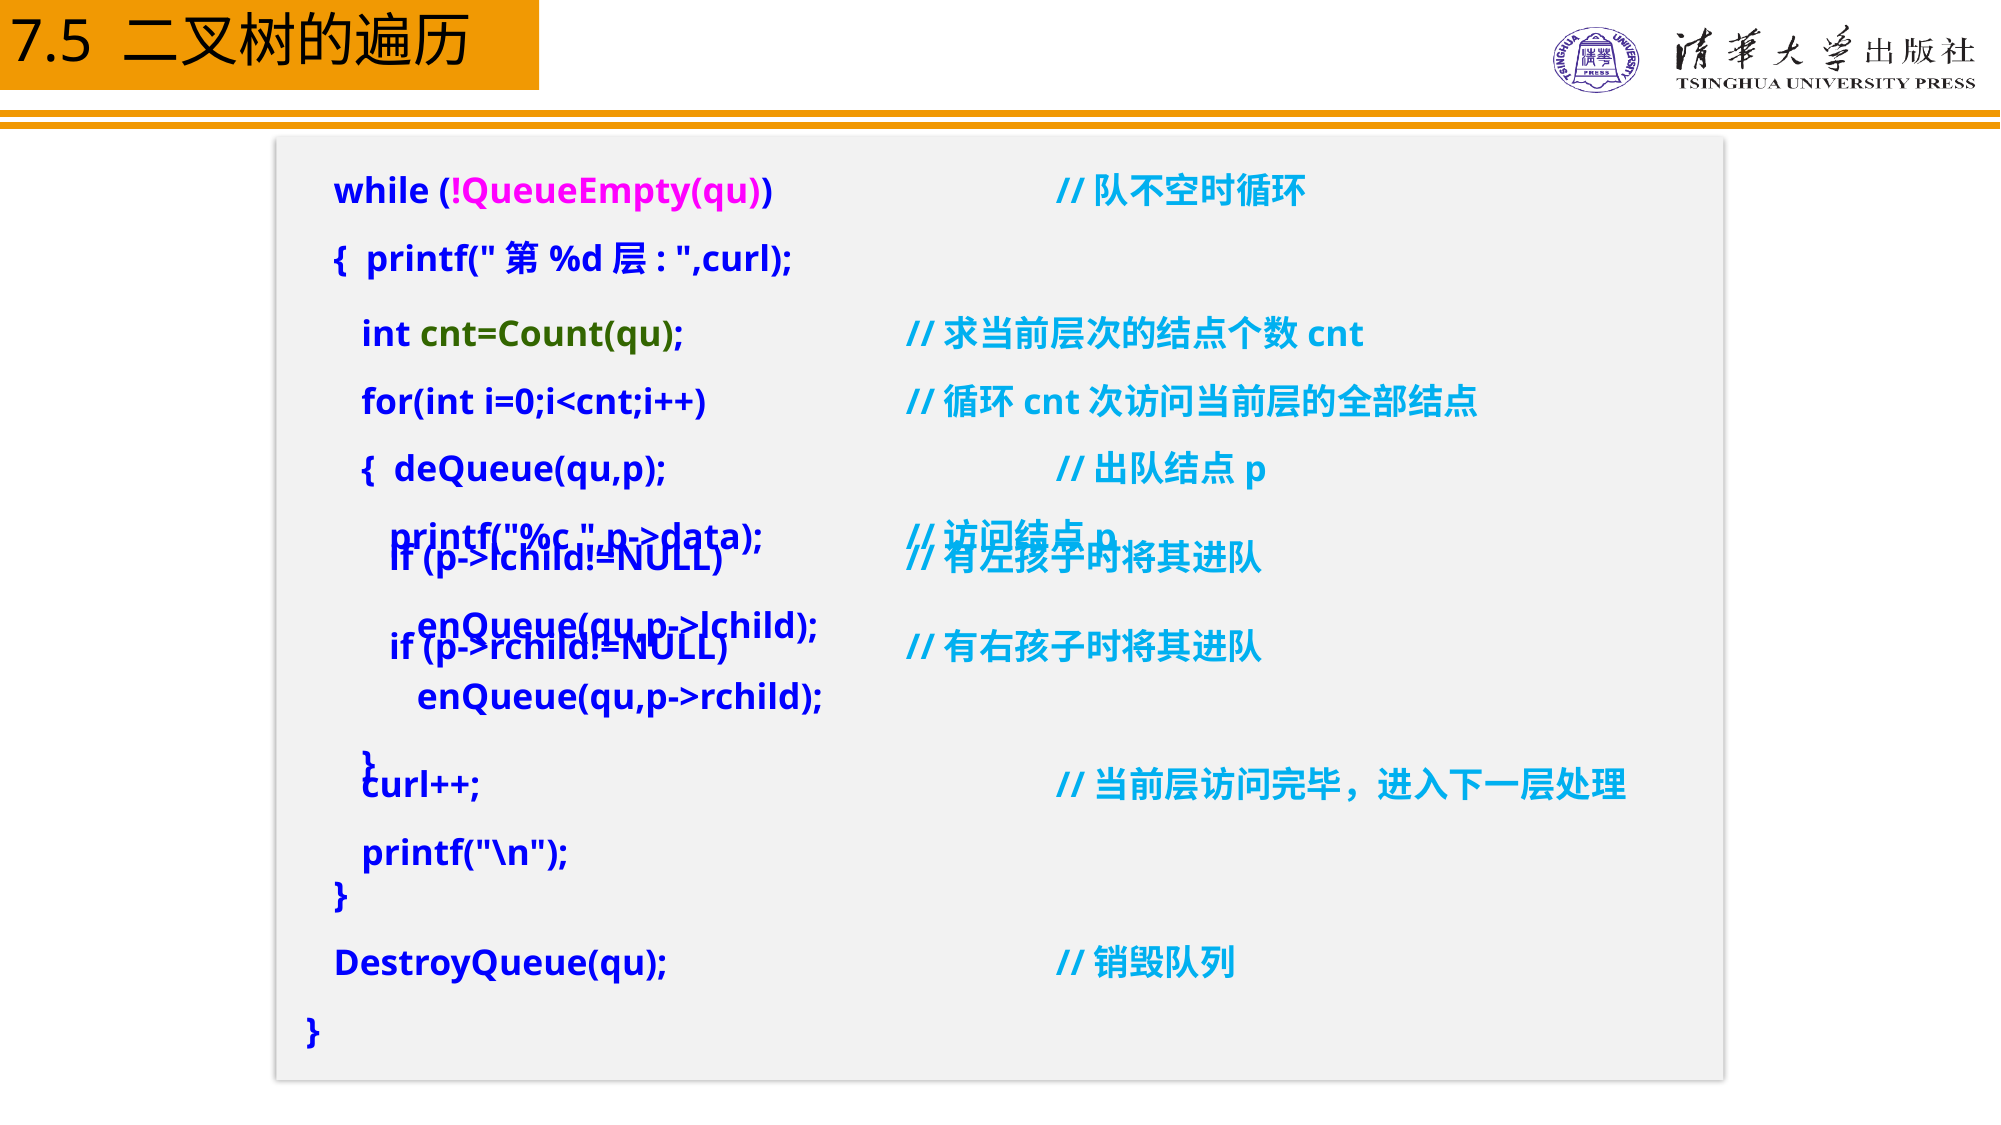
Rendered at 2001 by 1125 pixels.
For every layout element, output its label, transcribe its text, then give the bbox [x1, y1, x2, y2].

picture [1504, 0, 2001, 144]
text_box while (!QueueEmpty(qu)) //队不空时循环 { printf("第%d层: ",curl); int cnt=Count(qu); //求当前层次的结点个数cnt for(int i=0;i<cnt;i++) //循环cnt次访问当前层的全部结点 { deQueue(qu,p); //出队结点p printf("%c ",p->data); //访问结点p if (p->lchild!=NULL) //有左孩子时将其进队 enQueue(qu,p->lchild); if (p->rchild!=NULL) //有右孩子时将其进队 enQueue(qu,p->rchild); } curl++; //当前层访问完毕，进入下一层处理 printf("\n"); } DestroyQueue(qu); //销毁队列 } [276, 136, 1724, 1081]
